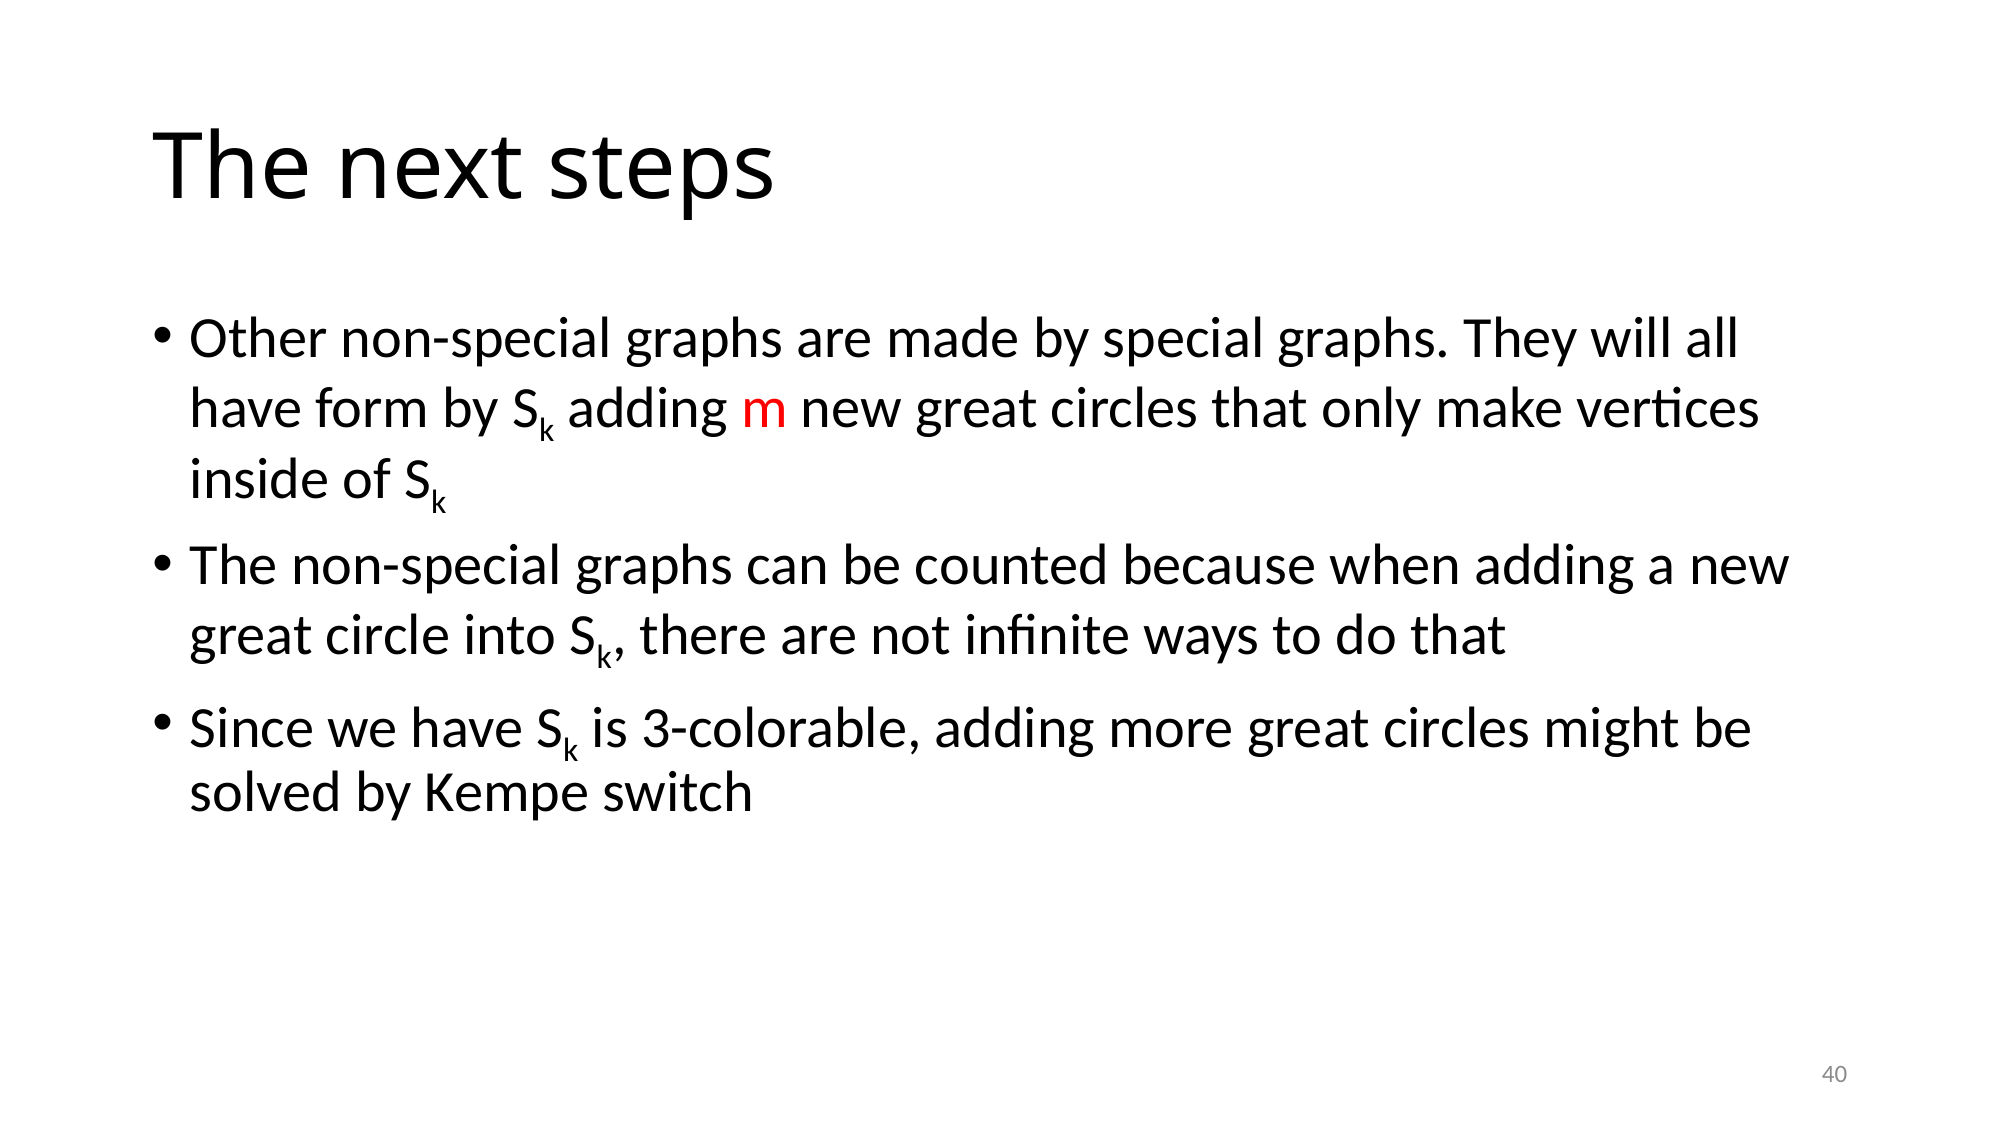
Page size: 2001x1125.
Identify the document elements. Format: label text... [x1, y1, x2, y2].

title The next steps [137, 59, 1863, 278]
slide_number 40 [1412, 1042, 1863, 1103]
list Other non-special graphs are made by special graphs. They will all have form by Sk adding m new great circles that only make vertices inside of Sk The non-special graphs can be counted because when adding a new great circle into Sk, there are not infinite ways to do that Since we have Sk is 3-colorable, adding more great circles might be solved by Kempe switch [137, 299, 1863, 1014]
